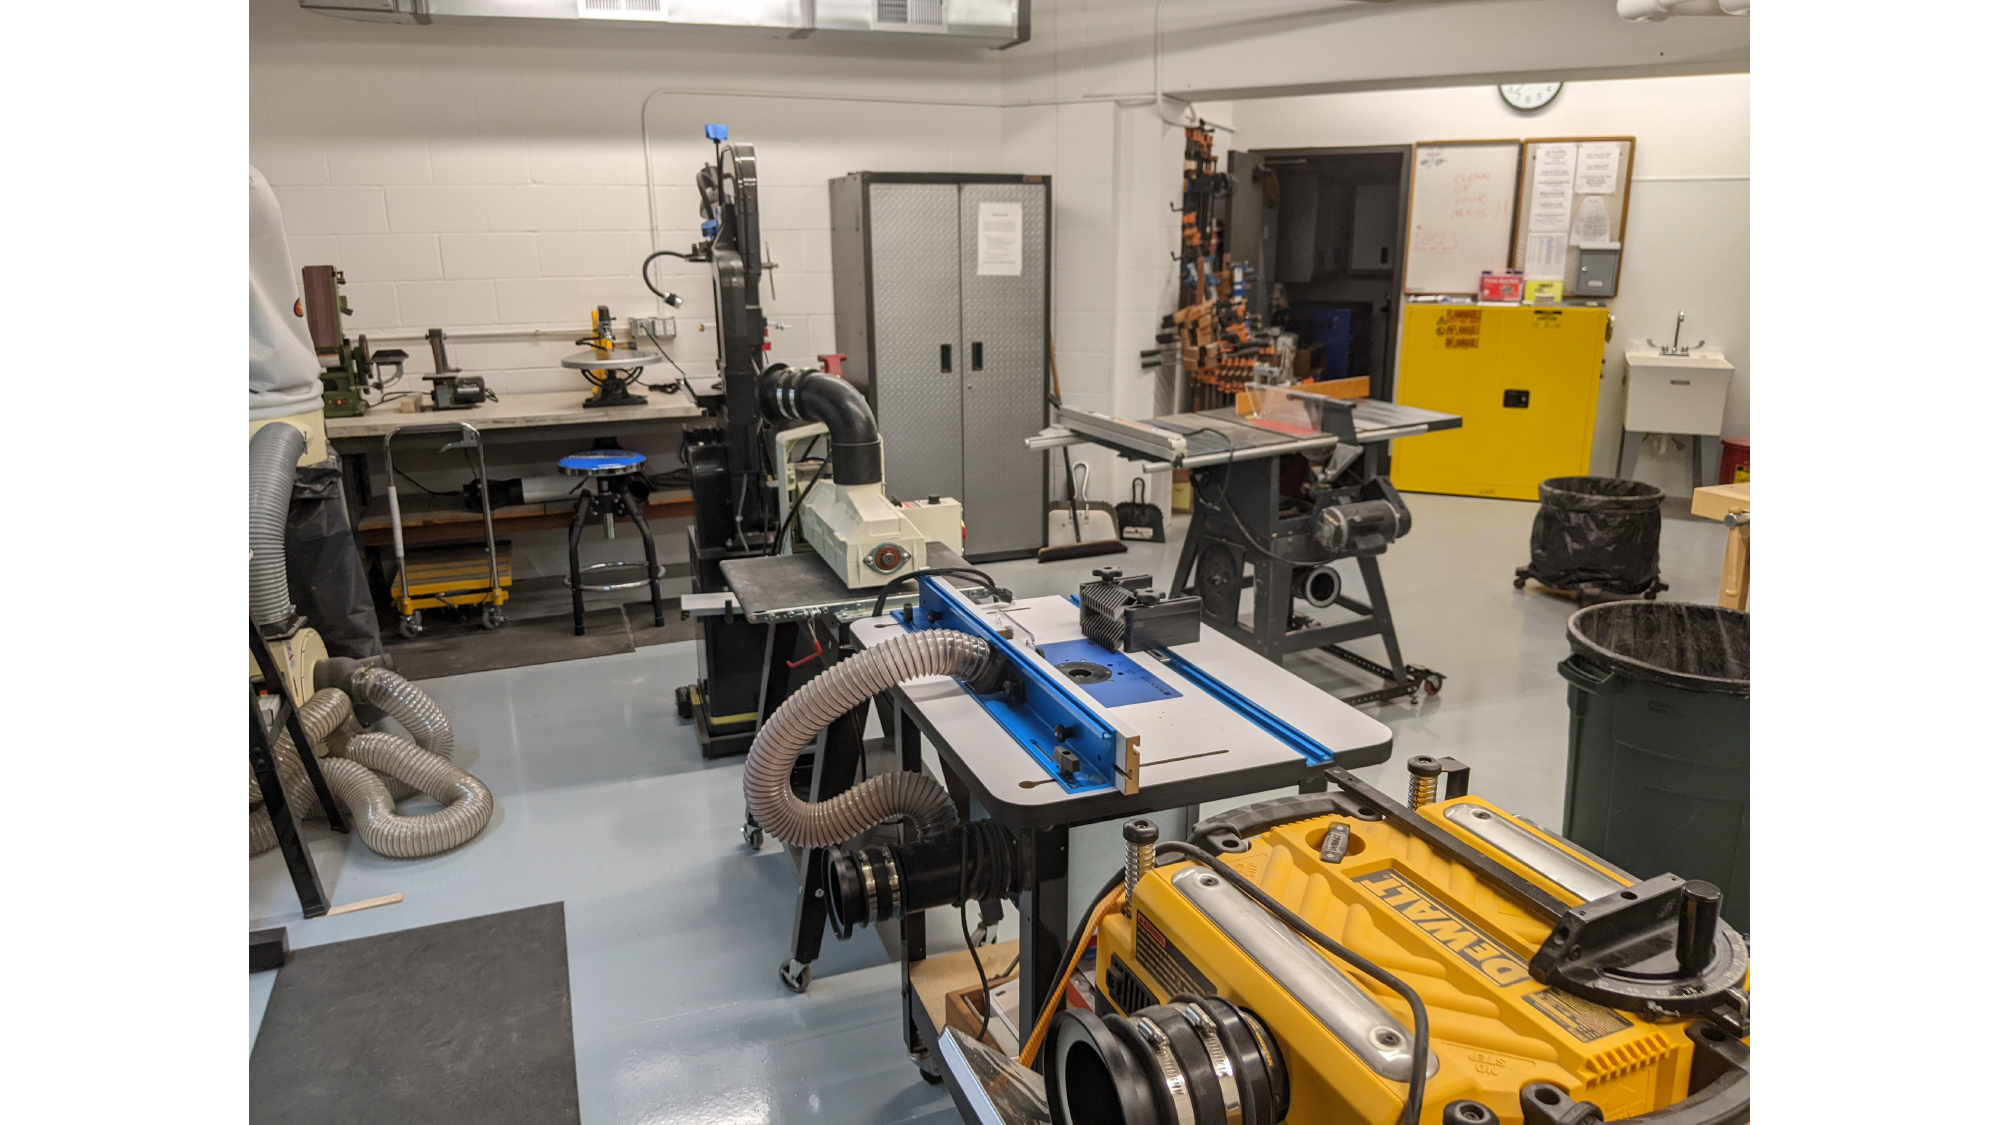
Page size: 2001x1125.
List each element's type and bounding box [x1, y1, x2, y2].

picture [249, 0, 1750, 1125]
